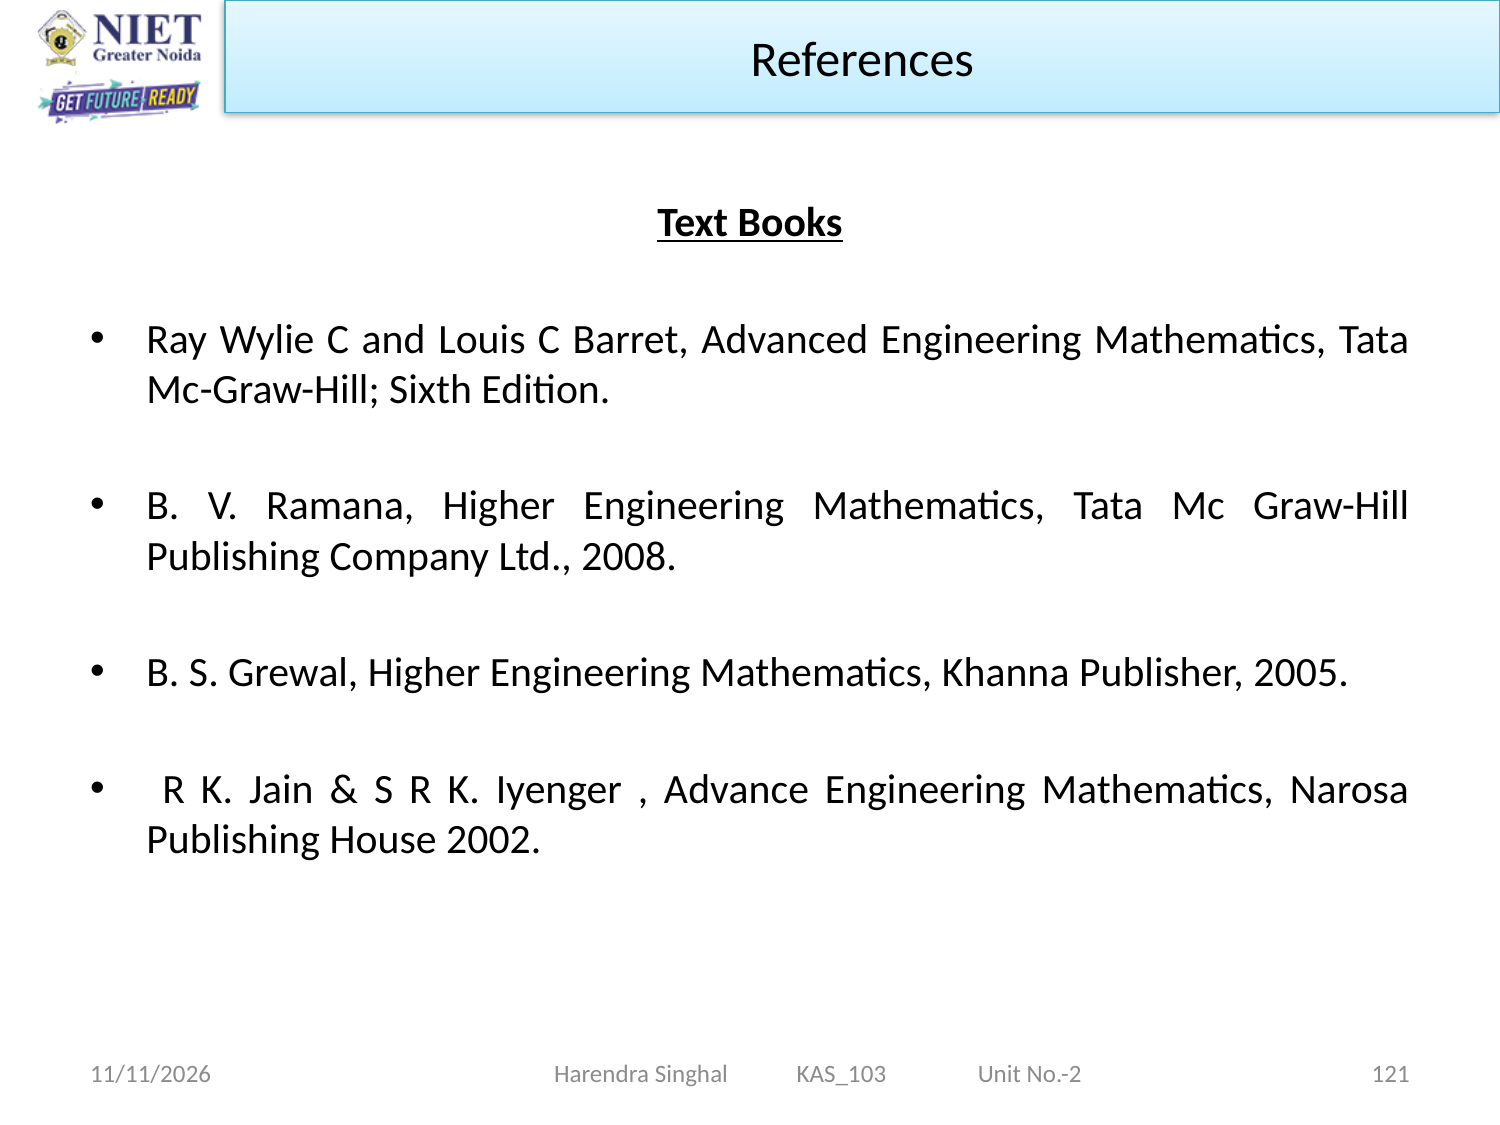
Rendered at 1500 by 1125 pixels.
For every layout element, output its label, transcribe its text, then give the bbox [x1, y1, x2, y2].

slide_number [75, 1042, 362, 1103]
text_box References [238, 0, 1500, 113]
picture [0, 0, 238, 135]
slide_number 121 [1074, 1042, 1425, 1103]
footer Harendra Singhal KAS_103 Unit No.-2 [362, 1042, 1074, 1103]
list Text Books Ray Wylie C and Louis C Barret, Advanced Engineering Mathematics, Tata Mc-Graw-Hill; Sixth Edition. B. V. Ramana, Higher Engineering Mathematics, Tata Mc Graw-Hill Publishing Company Ltd., 2008. B. S. Grewal, Higher Engineering Mathematics, Khanna Publisher, 2005. R K. Jain & S R K. Iyenger , Advance Engineering Mathematics, Narosa Publishing House 2002. [75, 187, 1425, 987]
